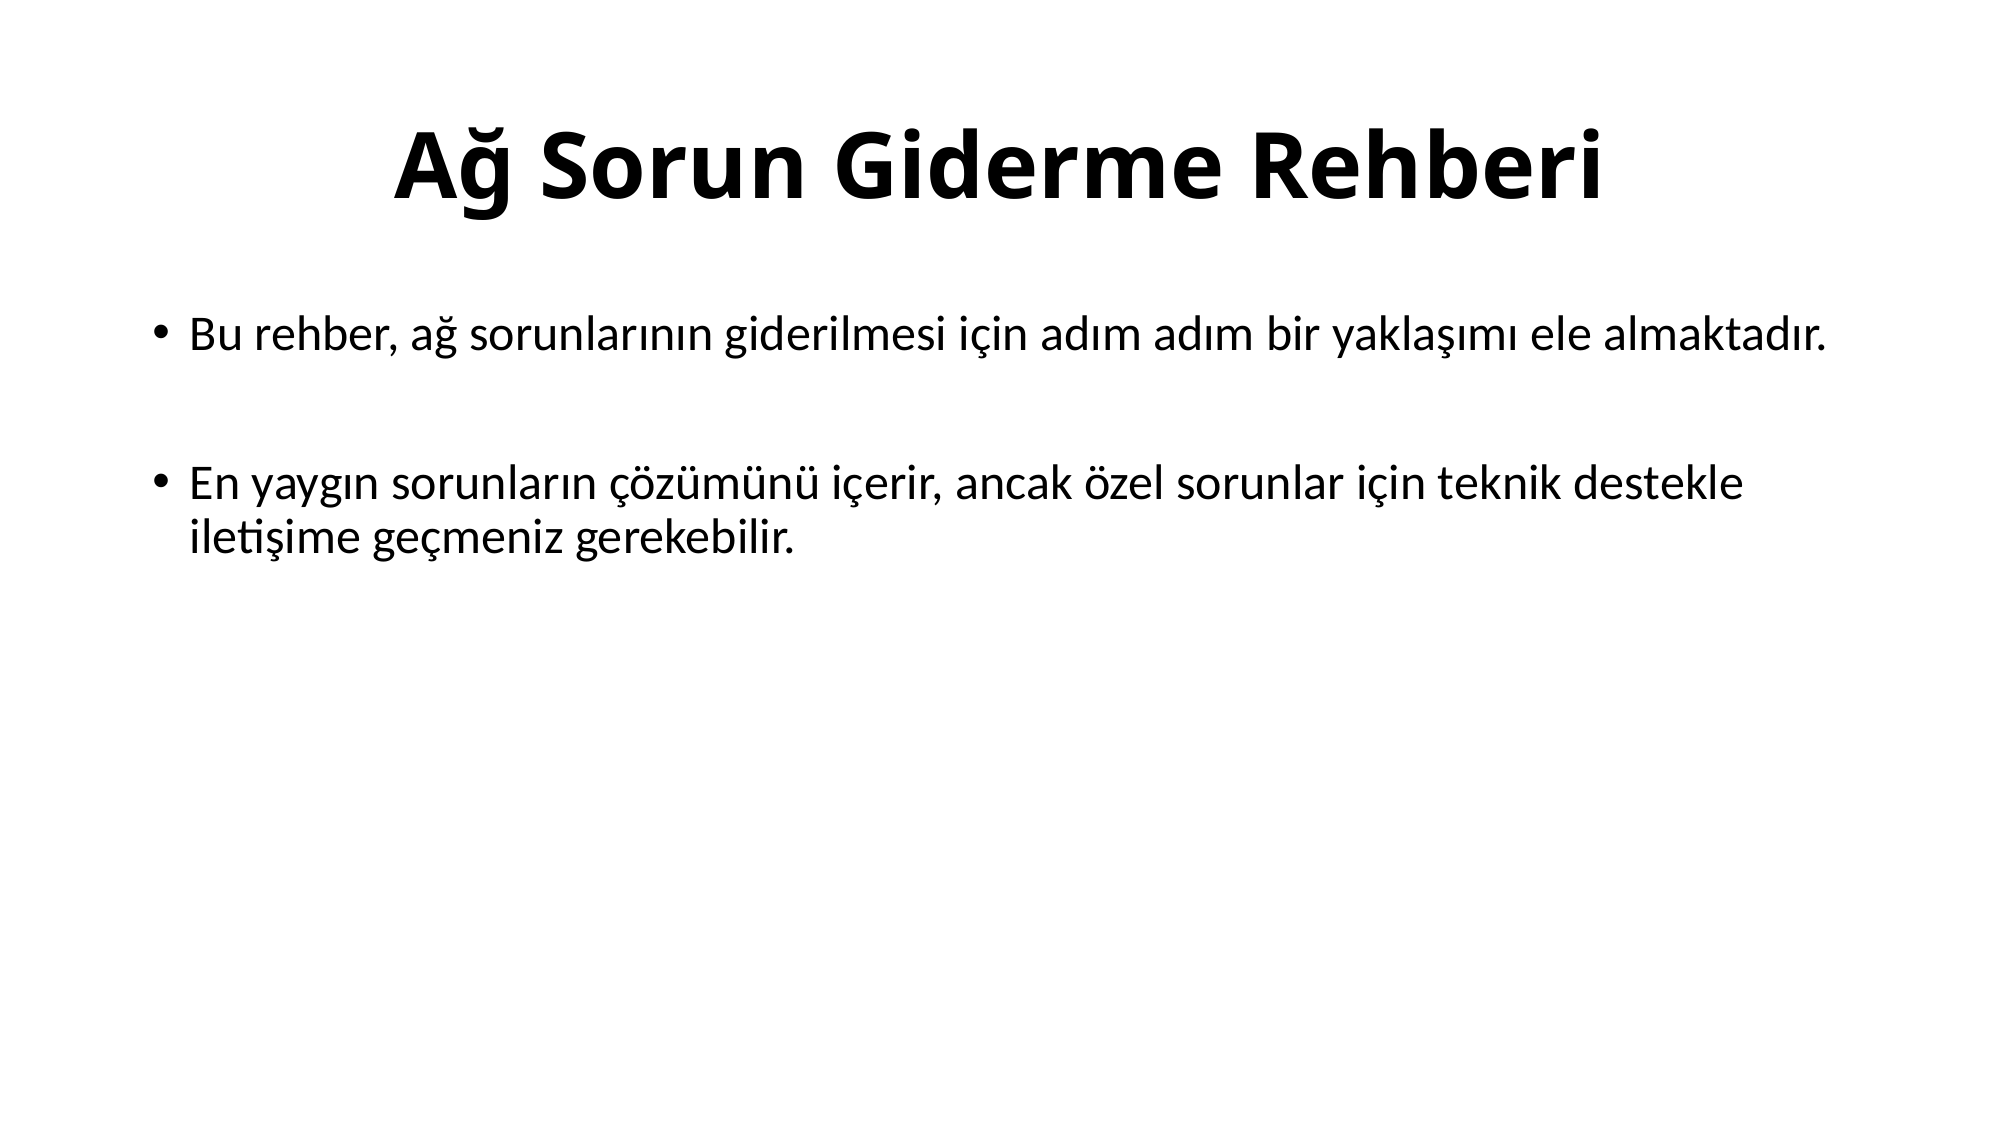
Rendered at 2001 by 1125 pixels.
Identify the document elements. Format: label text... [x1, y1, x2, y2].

list Bu rehber, ağ sorunlarının giderilmesi için adım adım bir yaklaşımı ele almaktadır. En yaygın sorunların çözümünü içerir, ancak özel sorunlar için teknik destekle iletişime geçmeniz gerekebilir. [137, 299, 1863, 1014]
title Ağ Sorun Giderme Rehberi [137, 59, 1863, 278]
